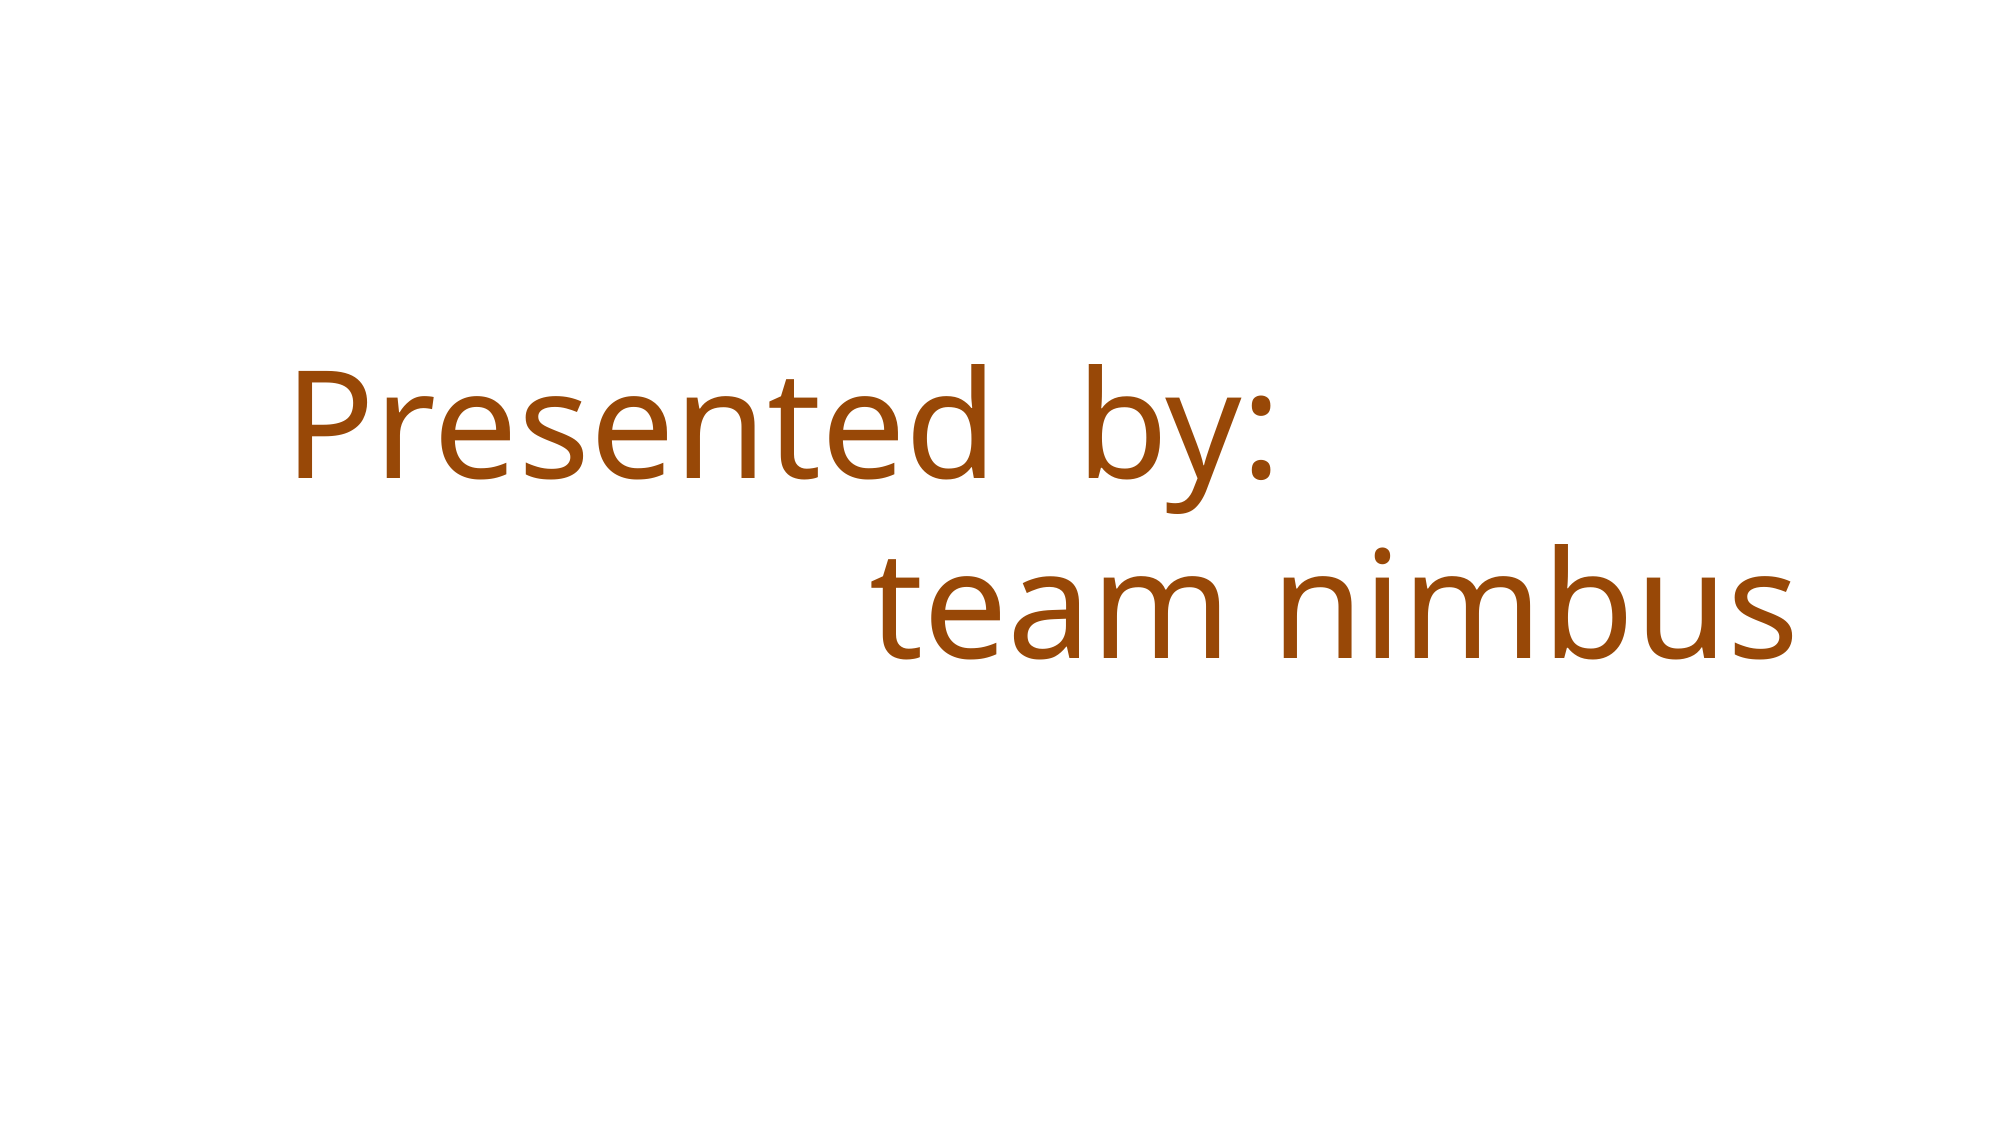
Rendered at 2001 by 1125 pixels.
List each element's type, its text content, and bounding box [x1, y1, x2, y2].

text_box Presented by: team nimbus [269, 321, 1815, 697]
